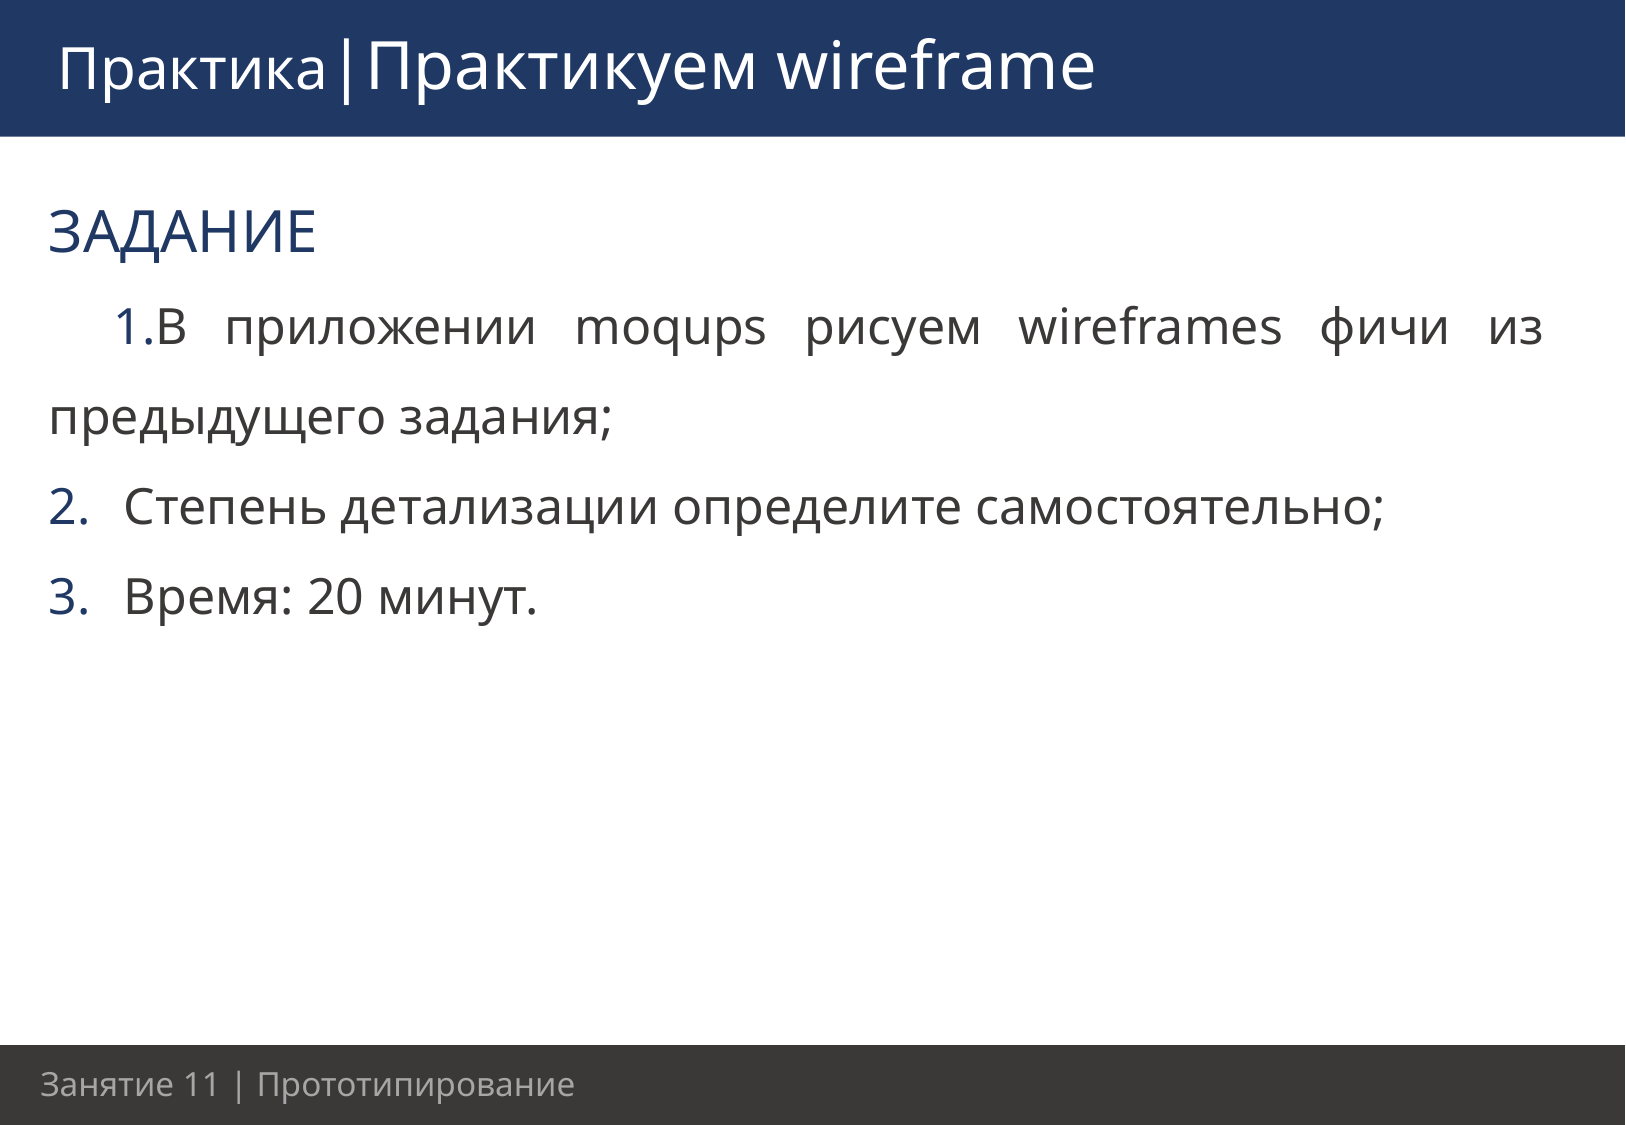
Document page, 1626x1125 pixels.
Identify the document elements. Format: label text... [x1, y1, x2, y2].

footer Занятие 11 | Прототипирование [25, 1059, 820, 1108]
text_box Практика|Практикуем wireframe [43, 15, 1582, 110]
text_box ЗАДАНИЕ В приложении moqups рисуем wireframes фичи из предыдущего задания; Степень детализации определите самостоятельно; Время: 20 минут. [25, 152, 1560, 632]
text_box [0, 0, 1625, 138]
text_box [0, 1044, 1625, 1125]
slide_number 40 [1147, 1042, 1514, 1103]
